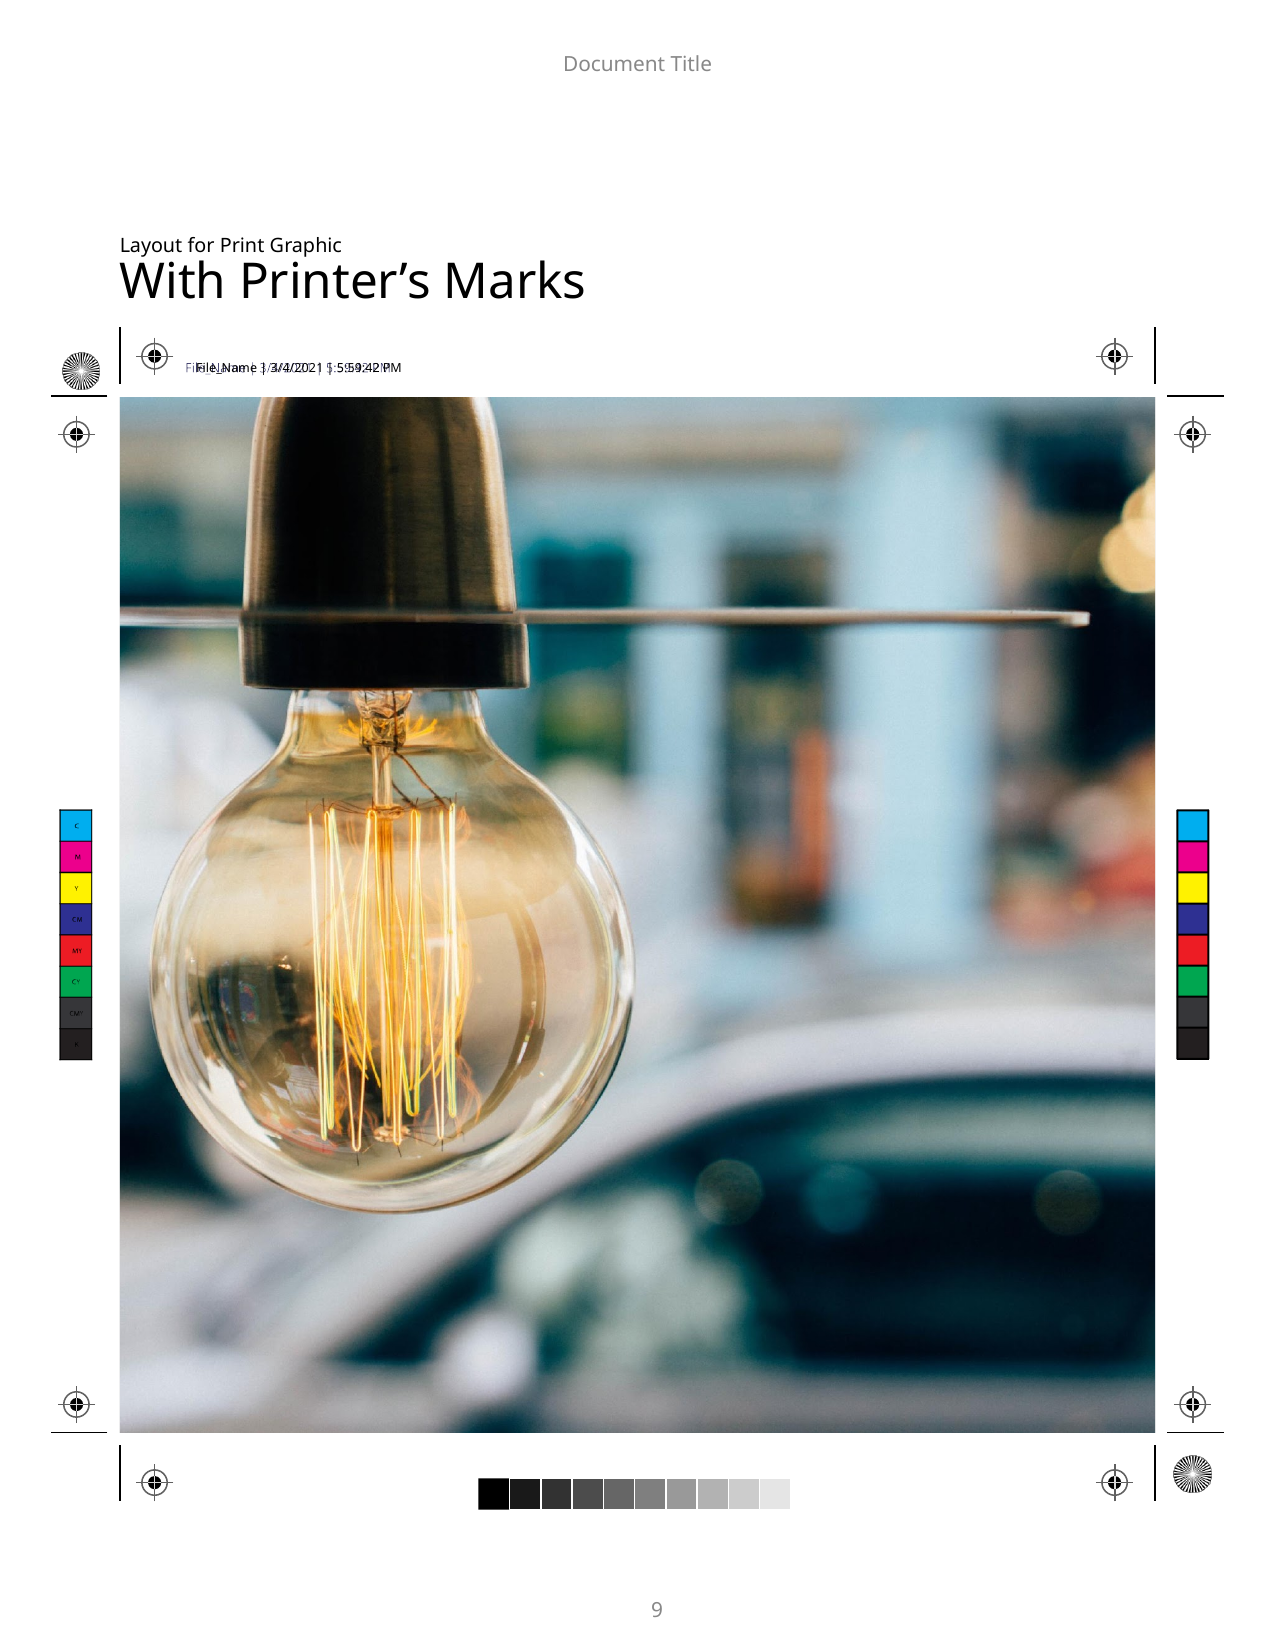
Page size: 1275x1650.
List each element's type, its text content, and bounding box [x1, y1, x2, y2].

list File_Name | 3/4/2021 | 5:59:42 PM [194, 359, 1084, 375]
picture [59, 809, 93, 1061]
text_box Document Title [350, 43, 925, 84]
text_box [119, 396, 1156, 1434]
title Layout for Print Graphic With Printer’s Marks [119, 234, 1155, 310]
picture [1173, 1455, 1212, 1493]
slide_number 9 [630, 1443, 671, 1633]
picture [62, 352, 100, 390]
